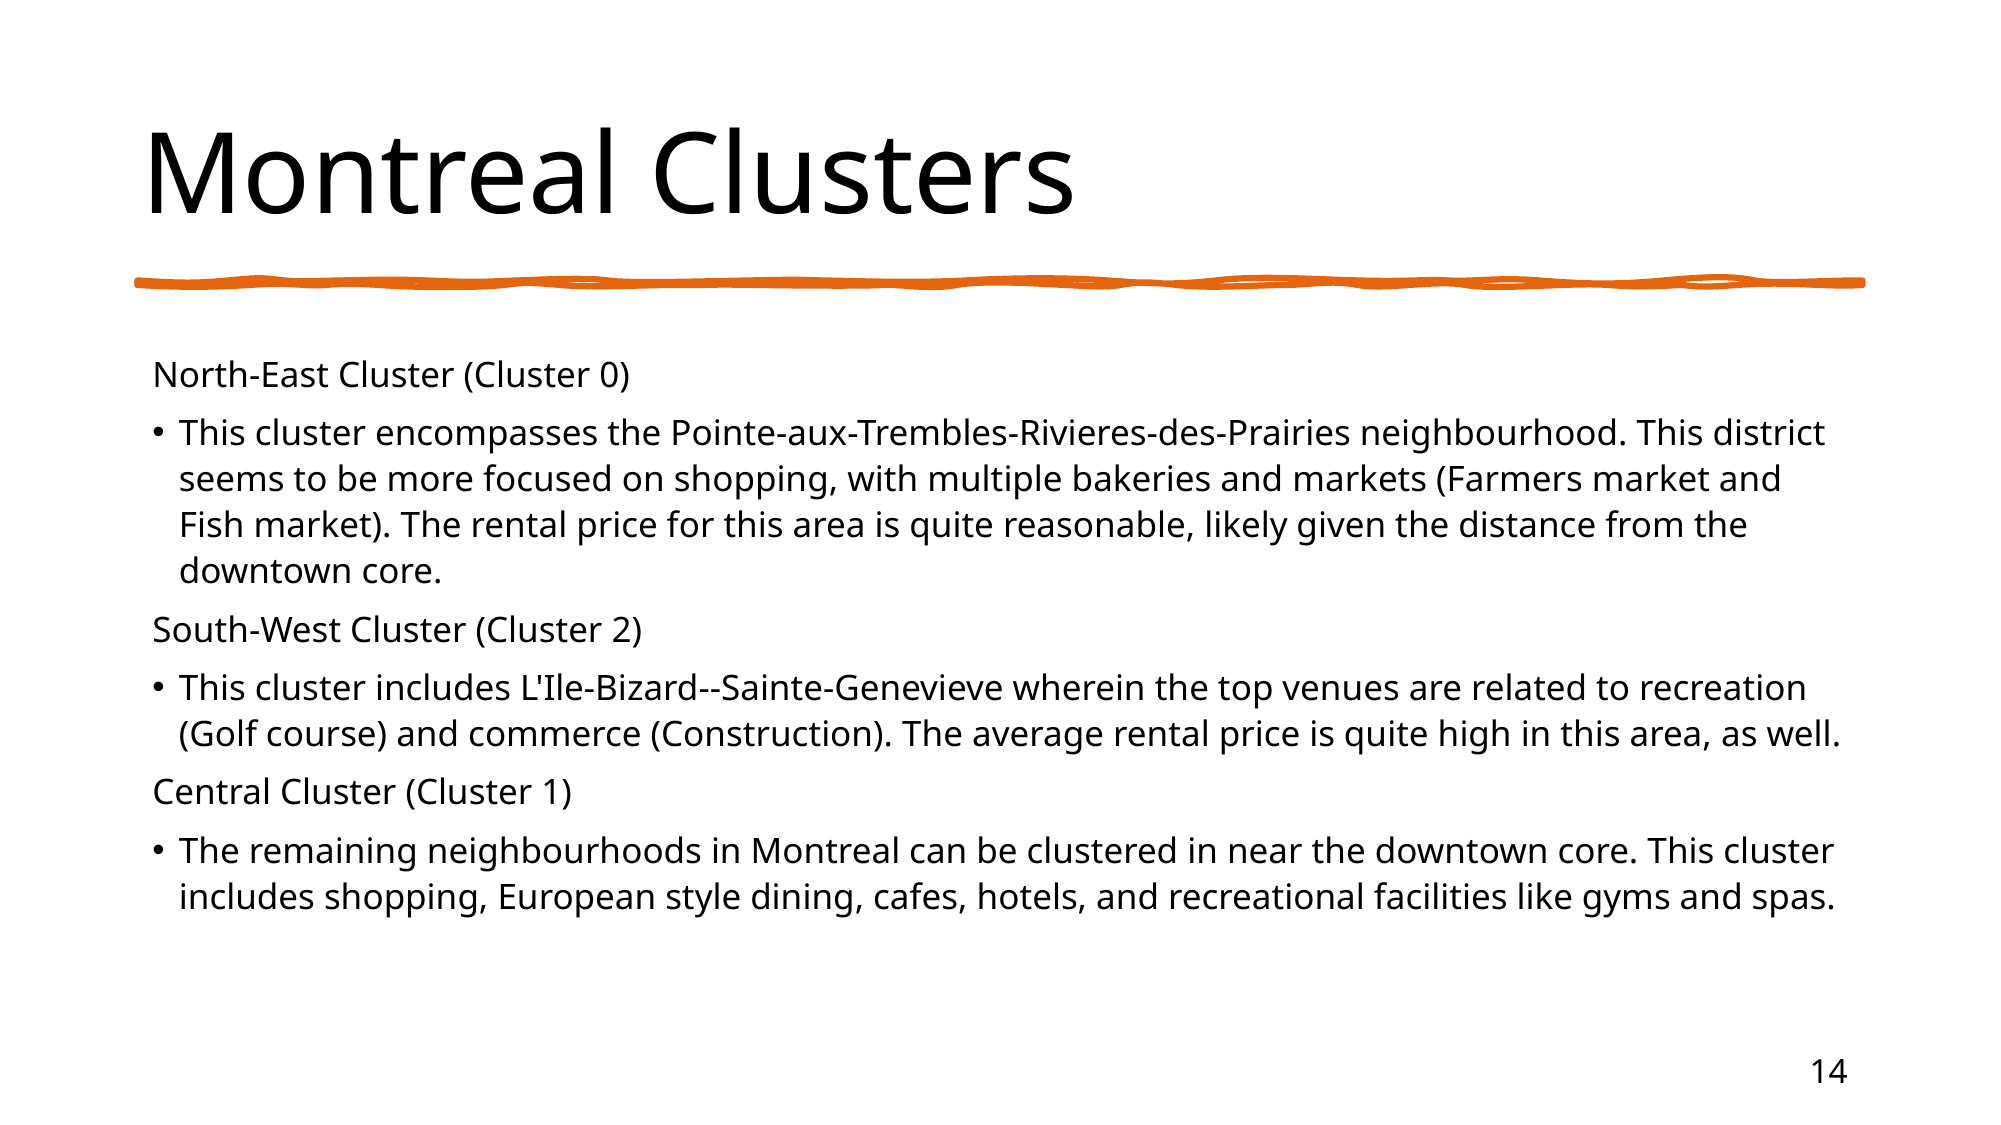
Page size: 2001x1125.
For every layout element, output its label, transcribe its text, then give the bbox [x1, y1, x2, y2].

list North-East Cluster (Cluster 0) This cluster encompasses the Pointe-aux-Trembles-Rivieres-des-Prairies neighbourhood. This district seems to be more focused on shopping, with multiple bakeries and markets (Farmers market and Fish market). The rental price for this area is quite reasonable, likely given the distance from the downtown core. South-West Cluster (Cluster 2) This cluster includes L'Ile-Bizard--Sainte-Genevieve wherein the top venues are related to recreation (Golf course) and commerce (Construction). The average rental price is quite high in this area, as well. Central Cluster (Cluster 1) The remaining neighbourhoods in Montreal can be clustered in near the downtown core. This cluster includes shopping, European style dining, cafes, hotels, and recreational facilities like gyms and spas. [137, 340, 1863, 1014]
slide_number 14 [1412, 1042, 1863, 1103]
title Montreal Clusters [126, 59, 1851, 278]
